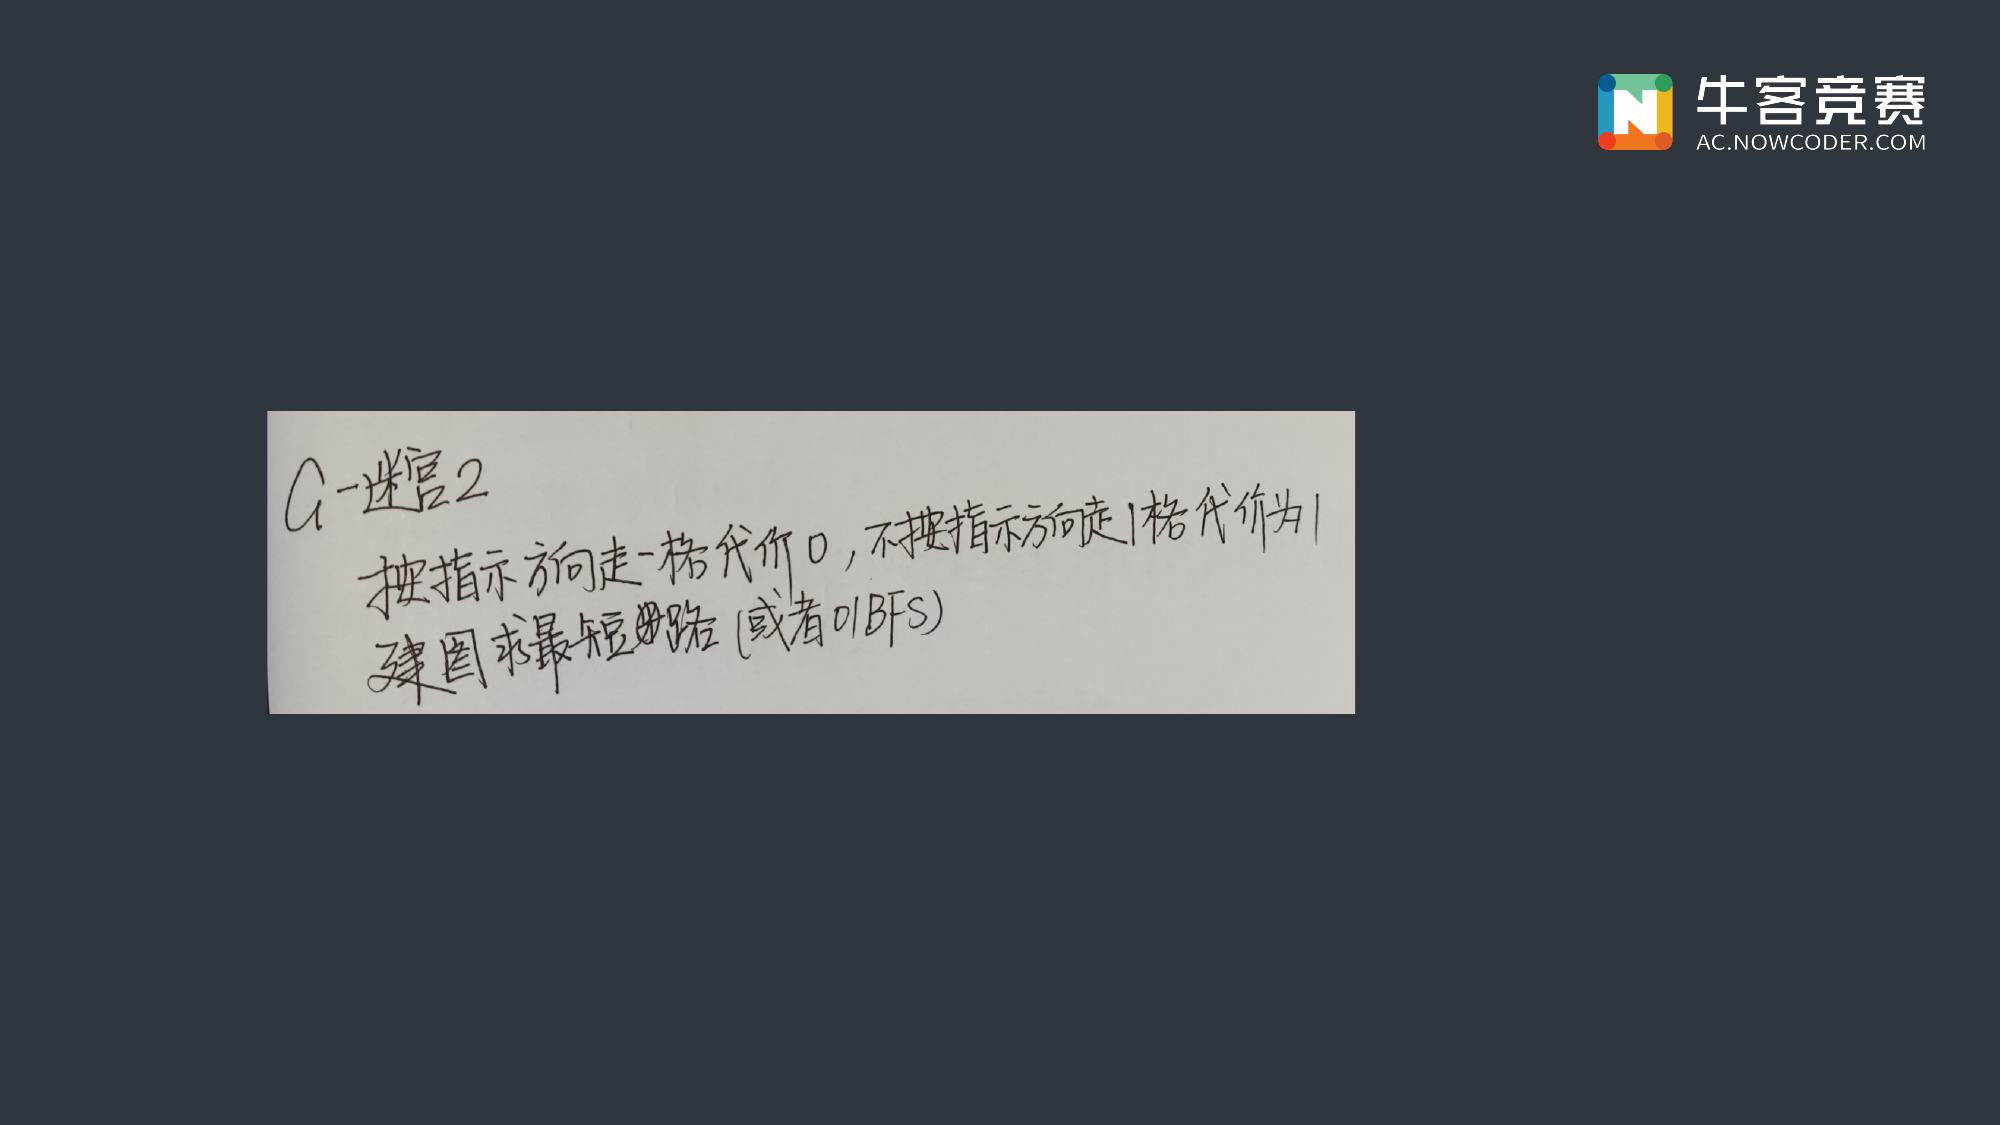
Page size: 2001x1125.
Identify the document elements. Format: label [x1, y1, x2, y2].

picture [267, 411, 659, 714]
picture [963, 411, 1356, 714]
picture [1598, 74, 1925, 150]
list [659, 18, 963, 1107]
